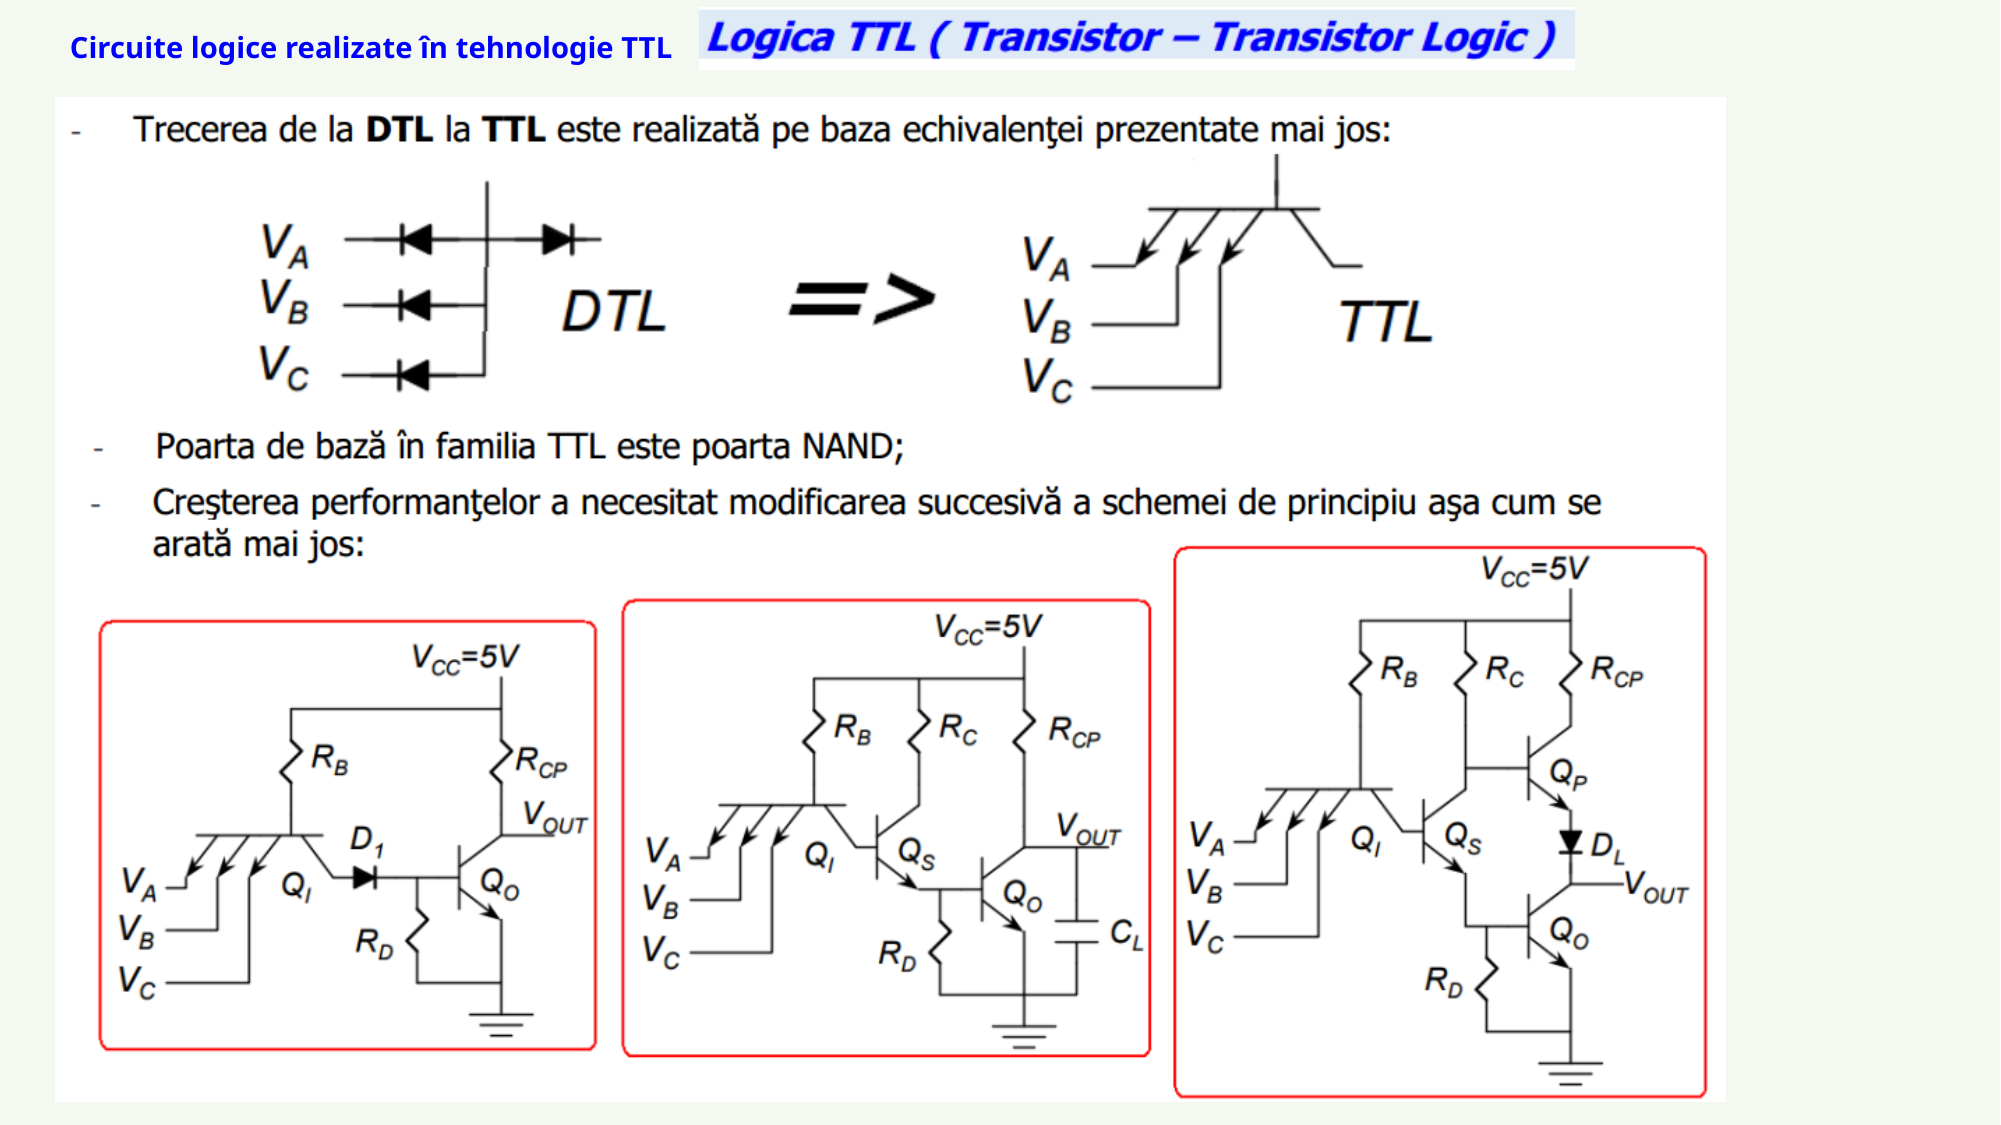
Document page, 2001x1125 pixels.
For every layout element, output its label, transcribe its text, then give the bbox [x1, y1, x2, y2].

text_box Circuite logice realizate în tehnologie TTL [54, 22, 1660, 73]
picture [699, 7, 1575, 70]
picture [54, 97, 1726, 1102]
